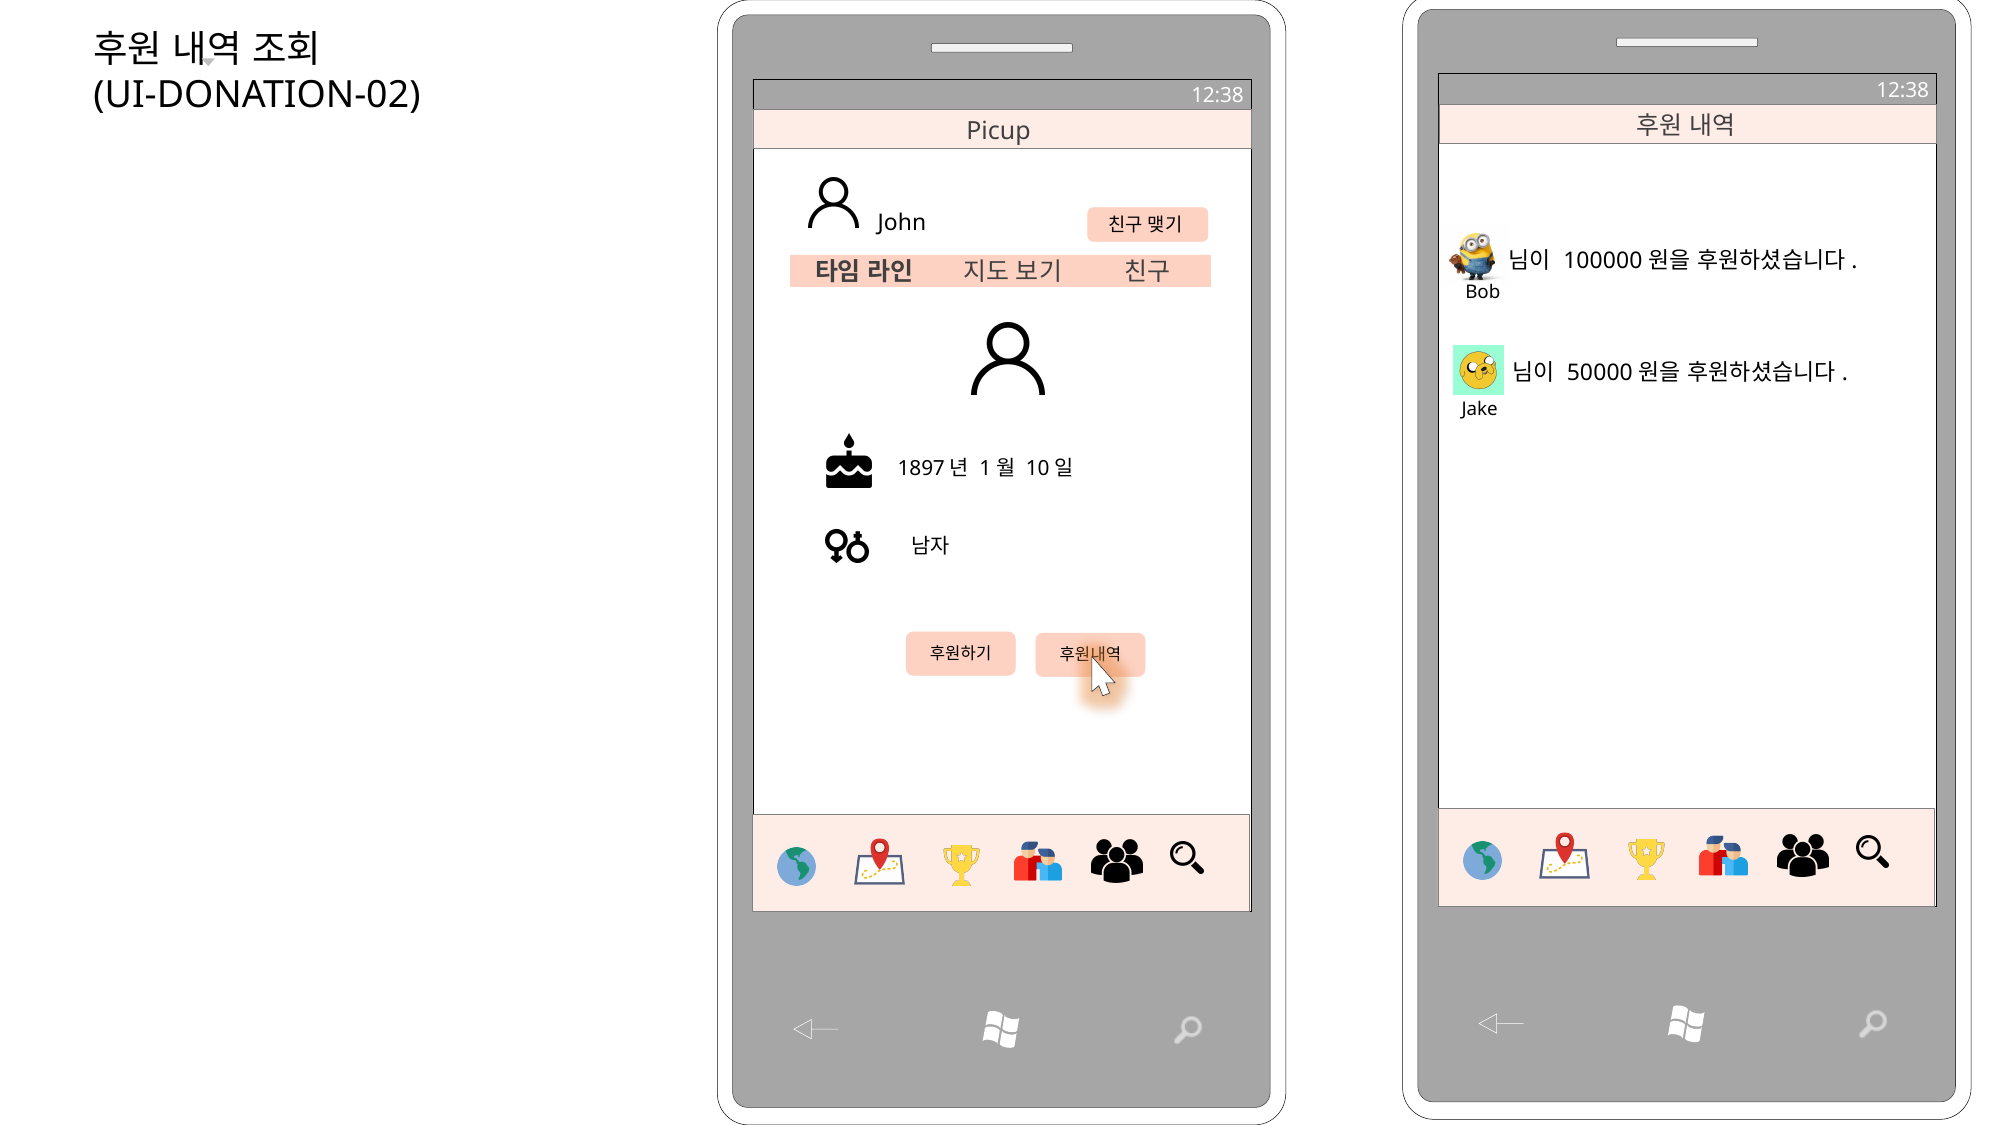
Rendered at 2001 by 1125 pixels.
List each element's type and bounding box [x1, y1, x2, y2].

picture [1441, 223, 1510, 287]
picture [1170, 841, 1204, 874]
picture [825, 524, 869, 568]
picture [1462, 841, 1502, 880]
picture [1014, 837, 1062, 885]
picture [821, 433, 877, 488]
text_box [1402, 0, 1972, 1120]
picture [854, 836, 905, 887]
picture [971, 322, 1045, 395]
picture [1091, 835, 1143, 887]
picture [1539, 830, 1590, 881]
picture [1699, 831, 1748, 880]
picture [1453, 345, 1504, 395]
picture [941, 845, 982, 886]
picture [1777, 830, 1828, 881]
picture [1626, 839, 1667, 880]
text_box [717, 0, 1286, 1125]
picture [777, 847, 816, 886]
picture [1856, 835, 1889, 868]
picture [808, 177, 859, 228]
text_box [78, 17, 436, 168]
